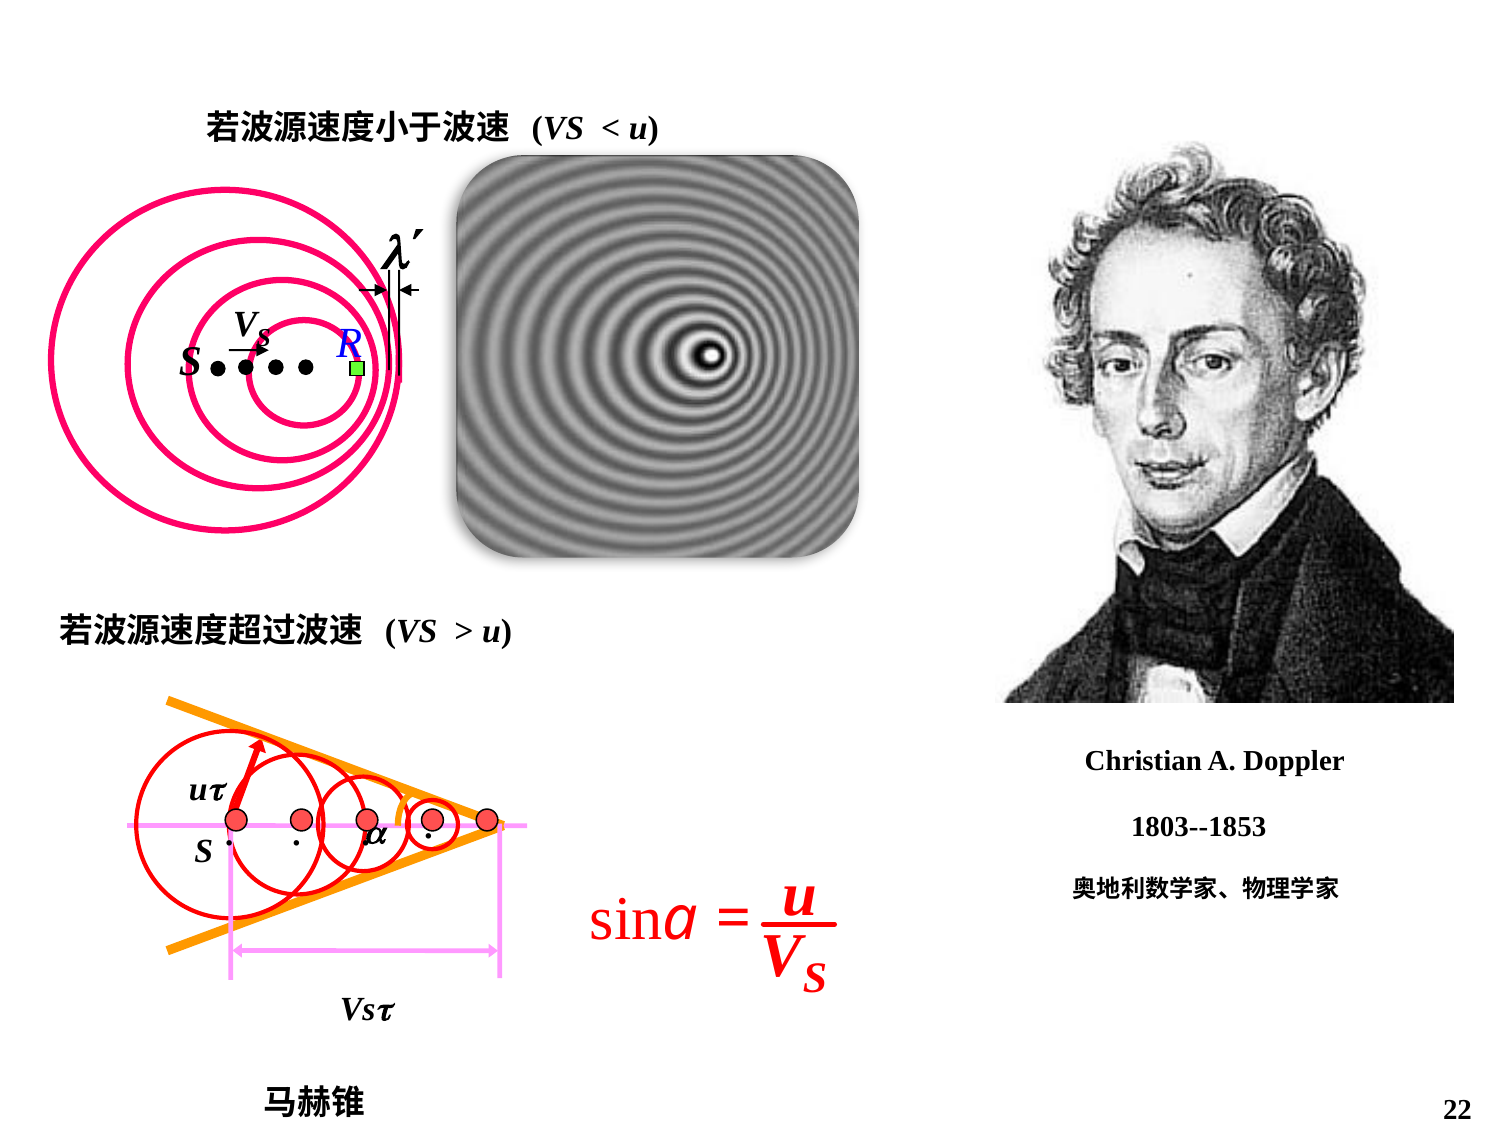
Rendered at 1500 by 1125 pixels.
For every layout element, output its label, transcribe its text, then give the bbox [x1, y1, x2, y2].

picture [456, 154, 860, 558]
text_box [50, 189, 424, 531]
text_box 马赫锥 [249, 1045, 512, 1125]
picture [995, 124, 1455, 700]
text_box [587, 861, 841, 1000]
text_box 若波源速度小于波速 (VS < u) [191, 59, 674, 154]
text_box 若波源速度超过波速 (VS > u) [44, 562, 846, 657]
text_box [959, 700, 1457, 905]
text_box 22 [1428, 1049, 1488, 1125]
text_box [126, 699, 528, 1038]
